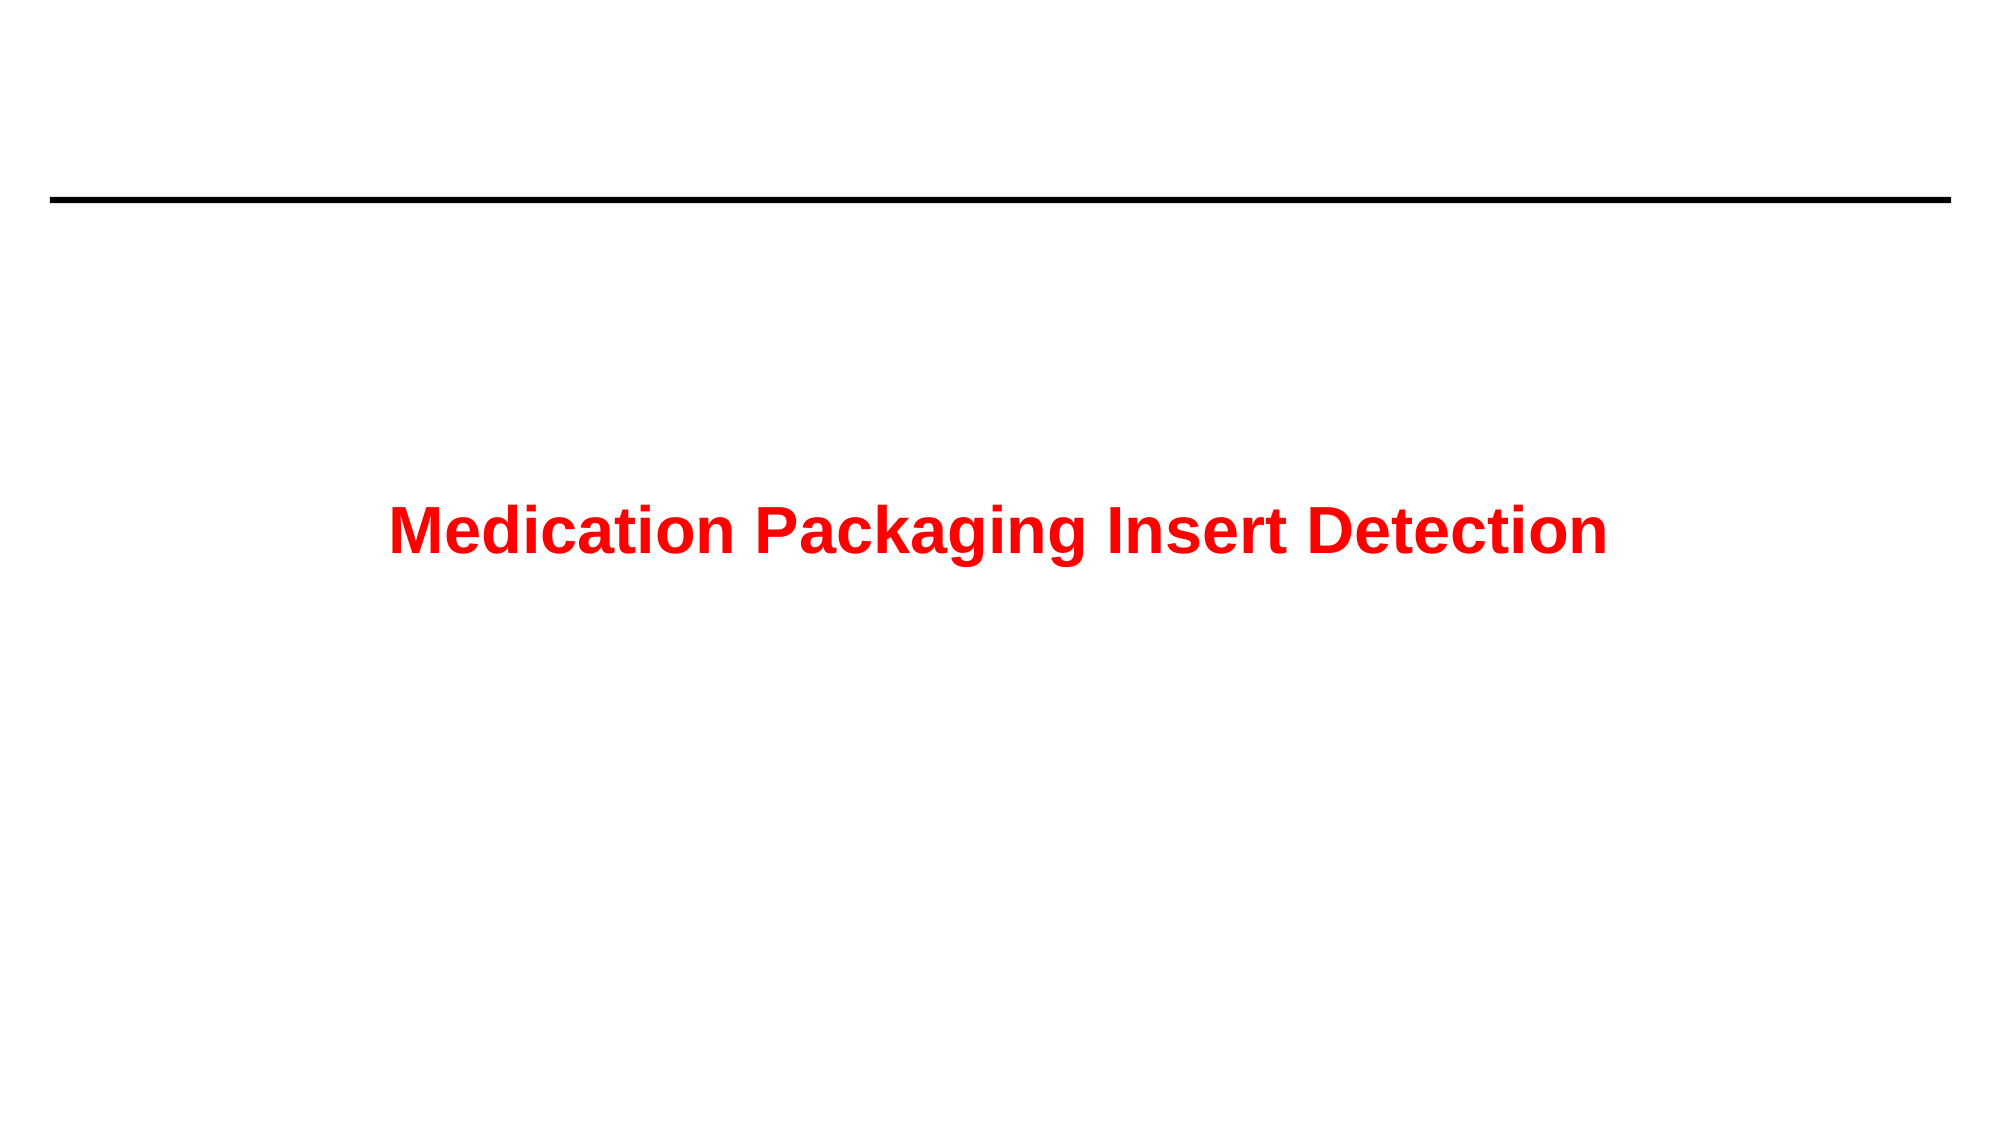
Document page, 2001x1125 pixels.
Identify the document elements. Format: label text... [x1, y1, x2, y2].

title Medication Packaging Insert Detection [249, 184, 1750, 576]
